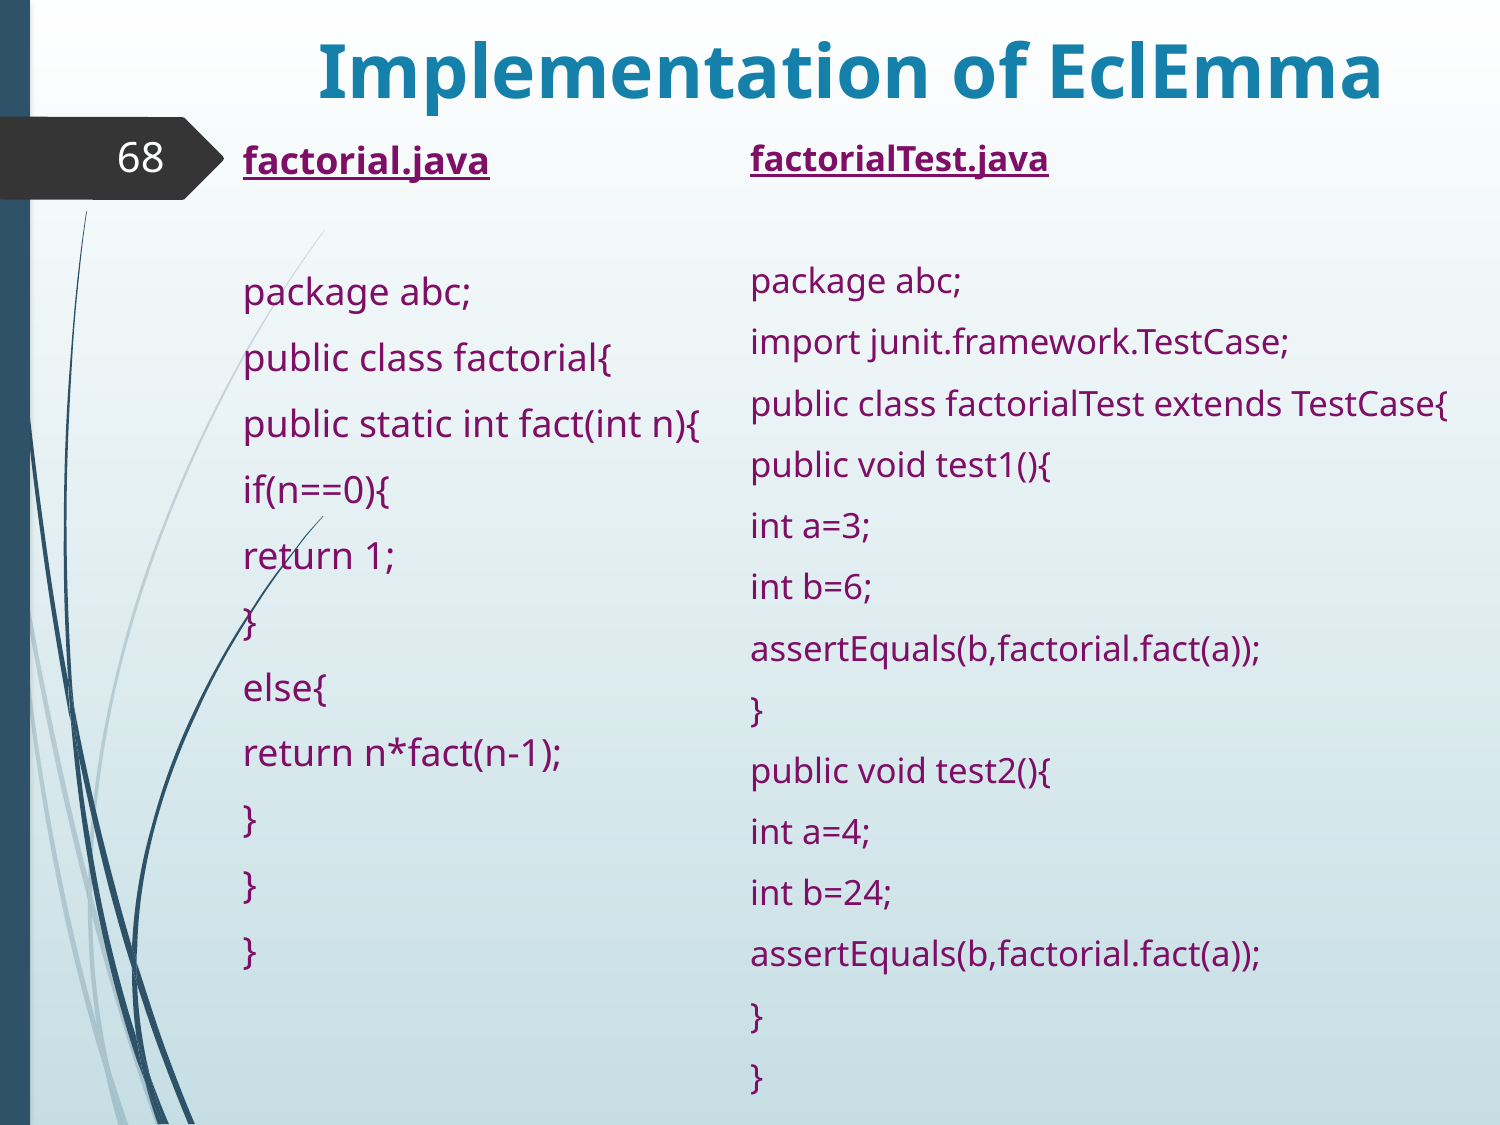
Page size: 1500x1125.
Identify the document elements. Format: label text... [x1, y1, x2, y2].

slide_number 68 [83, 129, 180, 190]
title Implementation of EclEmma [245, 16, 1479, 129]
text_box factorialTest.java package abc; import junit.framework.TestCase; public class factorialTest extends TestCase{ public void test1(){ int a=3; int b=6; assertEquals(b,factorial.fact(a)); } public void test2(){ int a=4; int b=24; assertEquals(b,factorial.fact(a)); } } [735, 129, 1479, 1107]
list factorial.java package abc; public class factorial{ public static int fact(int n){ if(n==0){ return 1; } else{ return n*fact(n-1); } } } [227, 129, 735, 1107]
